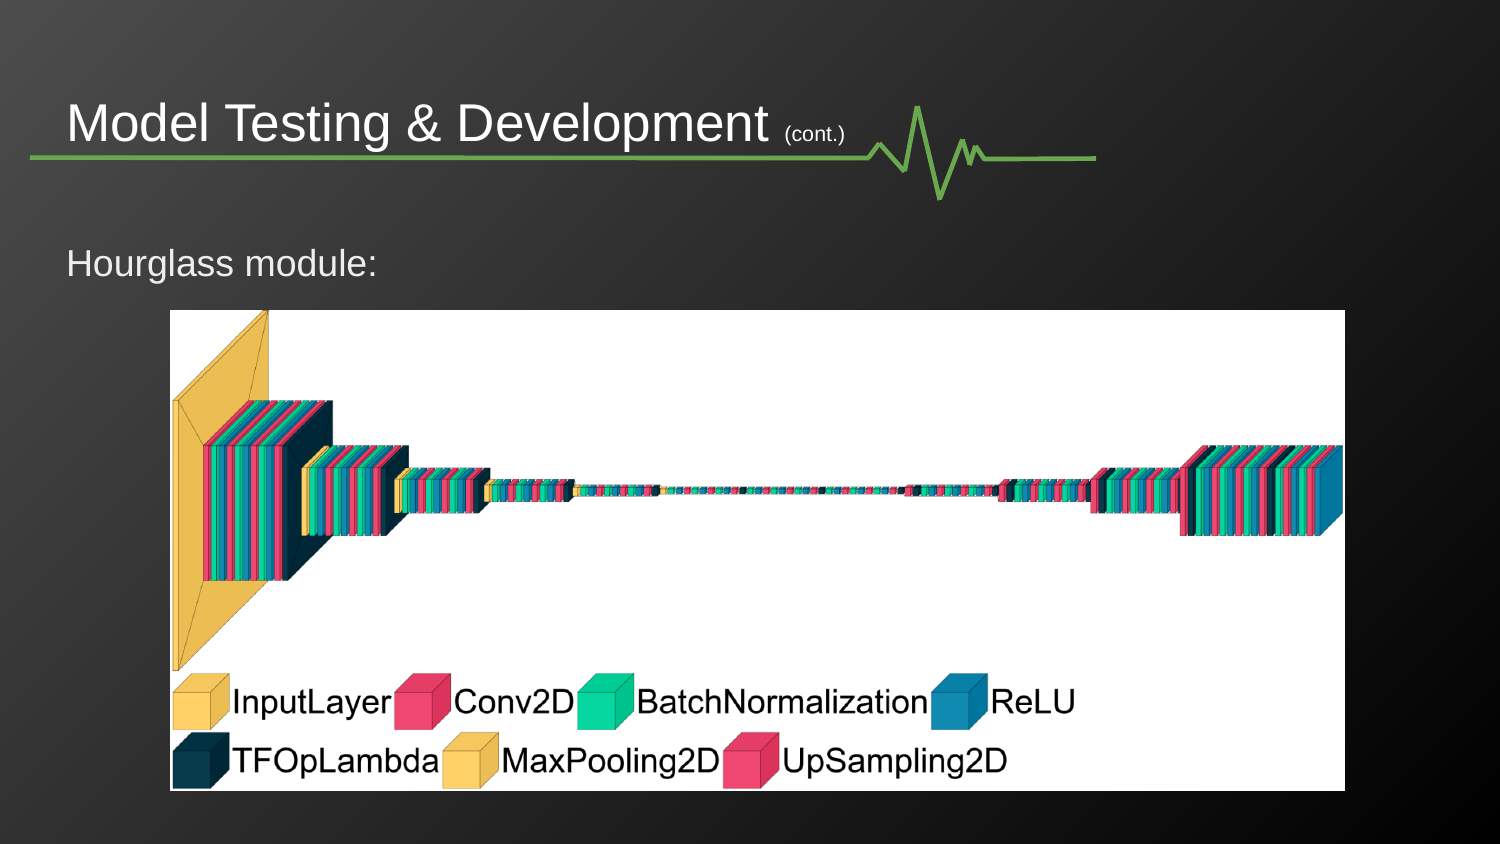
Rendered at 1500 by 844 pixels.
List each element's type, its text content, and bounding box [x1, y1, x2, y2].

picture [170, 310, 1345, 792]
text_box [29, 105, 1097, 201]
list Hourglass module: [51, 217, 1449, 791]
title Model Testing & Development (cont.) [51, 72, 1449, 167]
